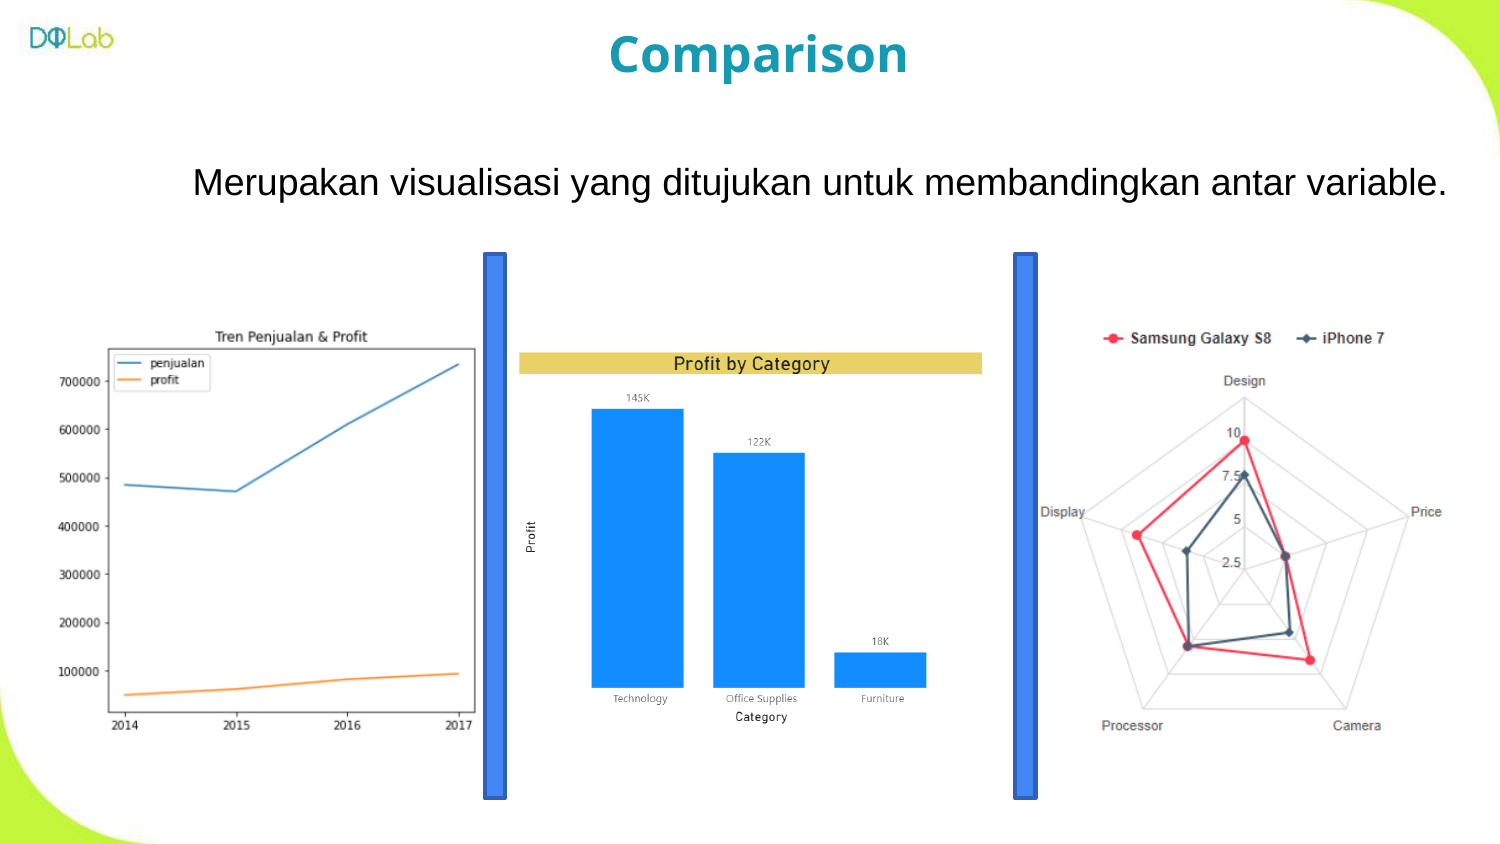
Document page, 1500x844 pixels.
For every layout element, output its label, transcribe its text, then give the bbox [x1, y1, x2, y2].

text_box Merupakan visualisasi yang ditujukan untuk membandingkan antar variable. [177, 150, 1490, 211]
list Comparison [304, 16, 1213, 92]
text_box [1015, 253, 1036, 799]
picture [0, 0, 1500, 844]
text_box [484, 253, 505, 799]
